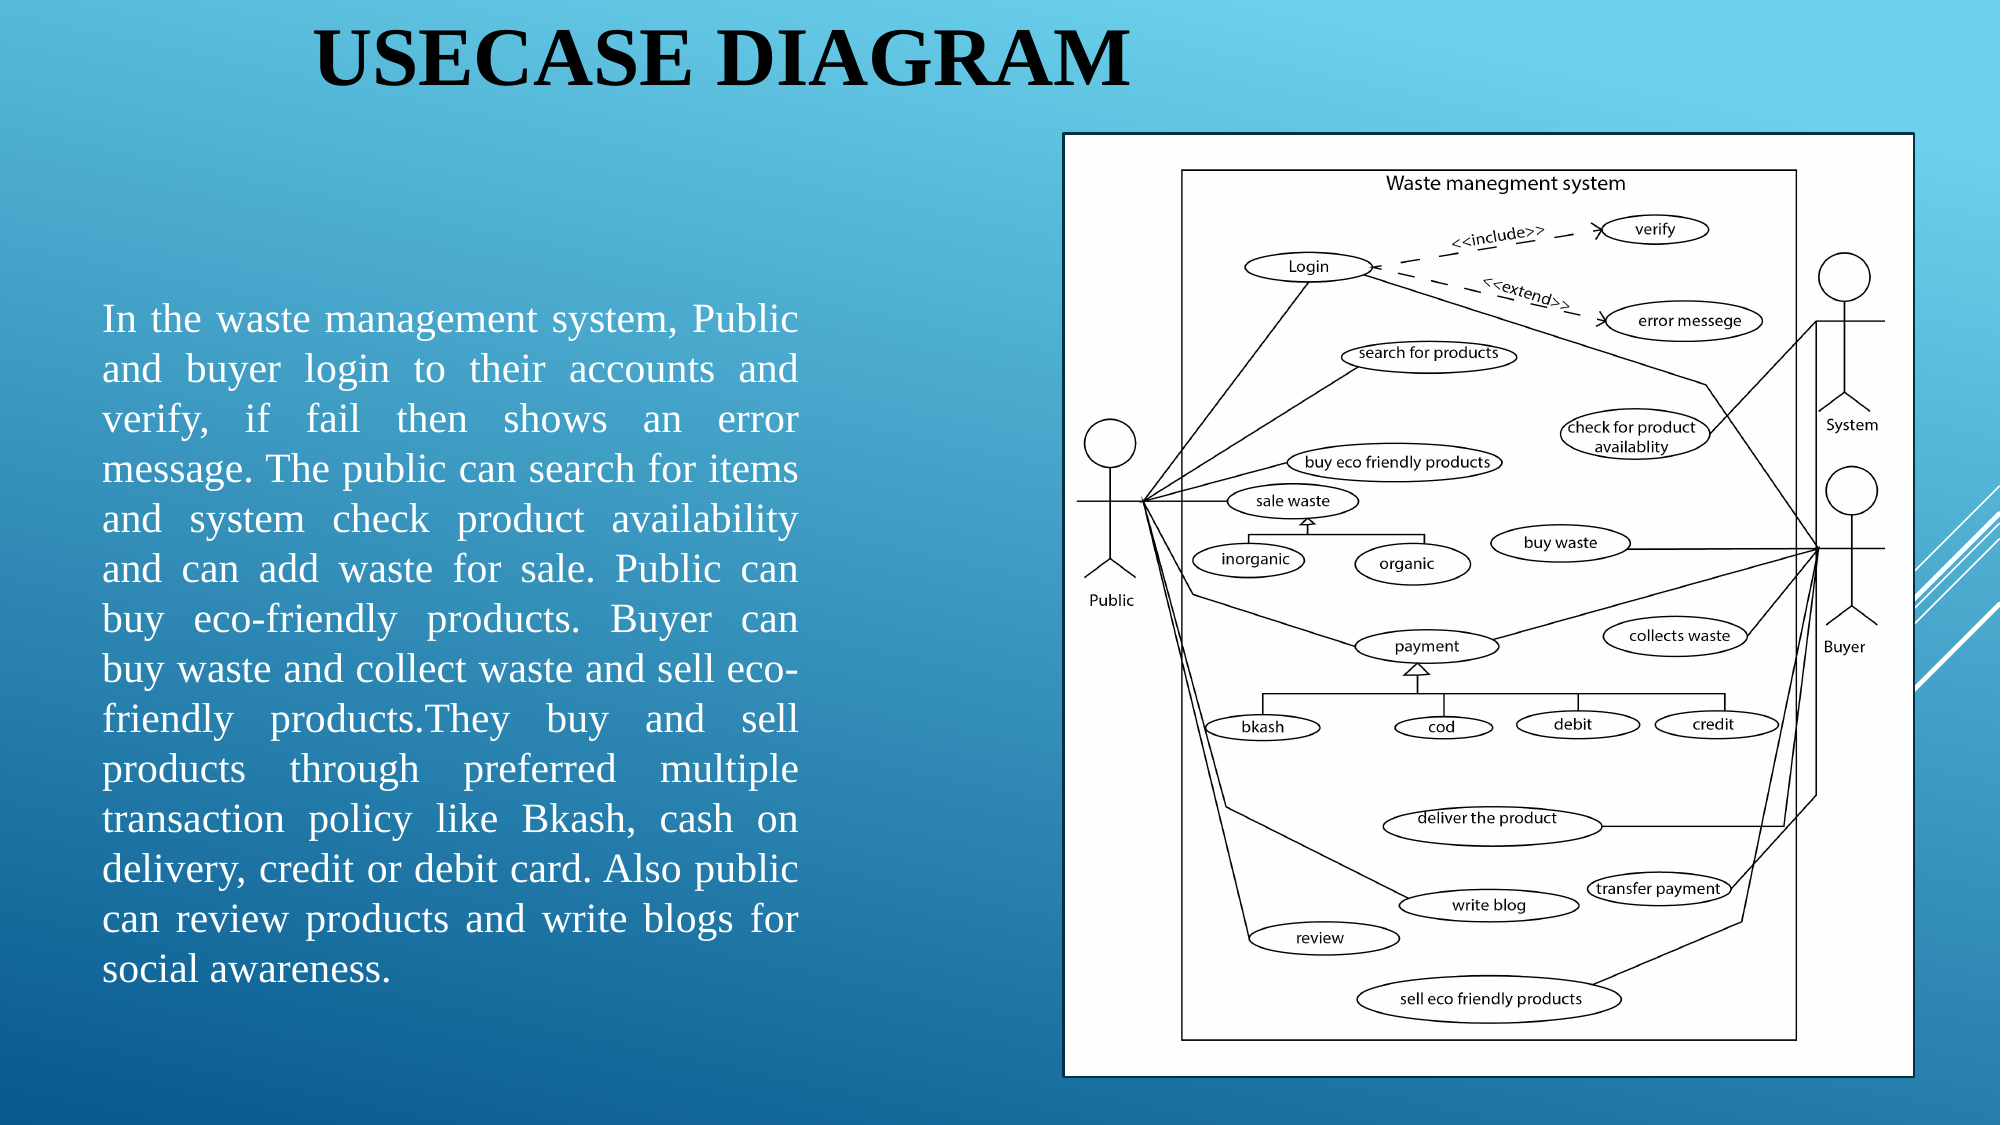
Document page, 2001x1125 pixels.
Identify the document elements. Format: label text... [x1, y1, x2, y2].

list In the waste management system, Public and buyer login to their accounts and verify, if fail then shows an error message. The public can search for items and system check product availability and can add waste for sale. Public can buy eco-friendly products. Buyer can buy waste and collect waste and sell eco-friendly products.They buy and sell products through preferred multiple transaction policy like Bkash, cash on delivery, credit or debit card. Also public can review products and write blogs for social awareness. [86, 283, 815, 1020]
text_box [1062, 132, 1915, 1078]
title USECASE DIAGRAM [297, 16, 1295, 110]
